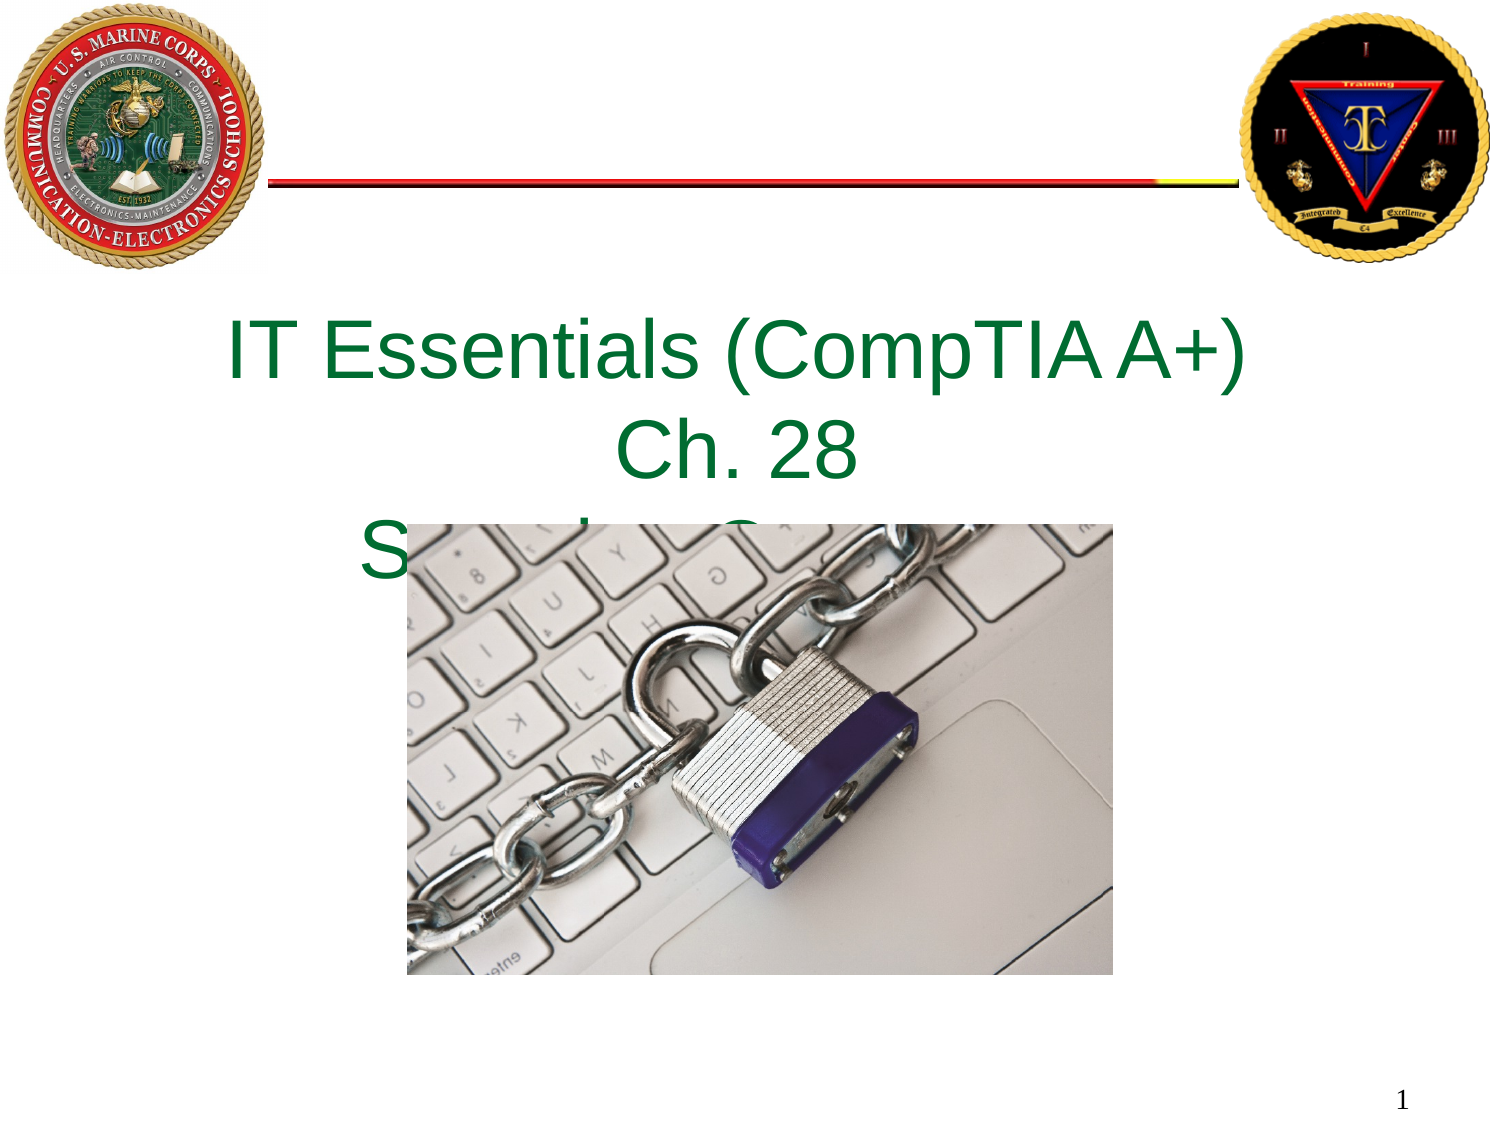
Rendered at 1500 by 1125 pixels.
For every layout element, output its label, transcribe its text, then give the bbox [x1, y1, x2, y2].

picture [0, 0, 1490, 274]
picture [407, 524, 1113, 976]
subtitle IT Essentials (CompTIA A+) Ch. 28 Securing Computers [137, 287, 1338, 400]
